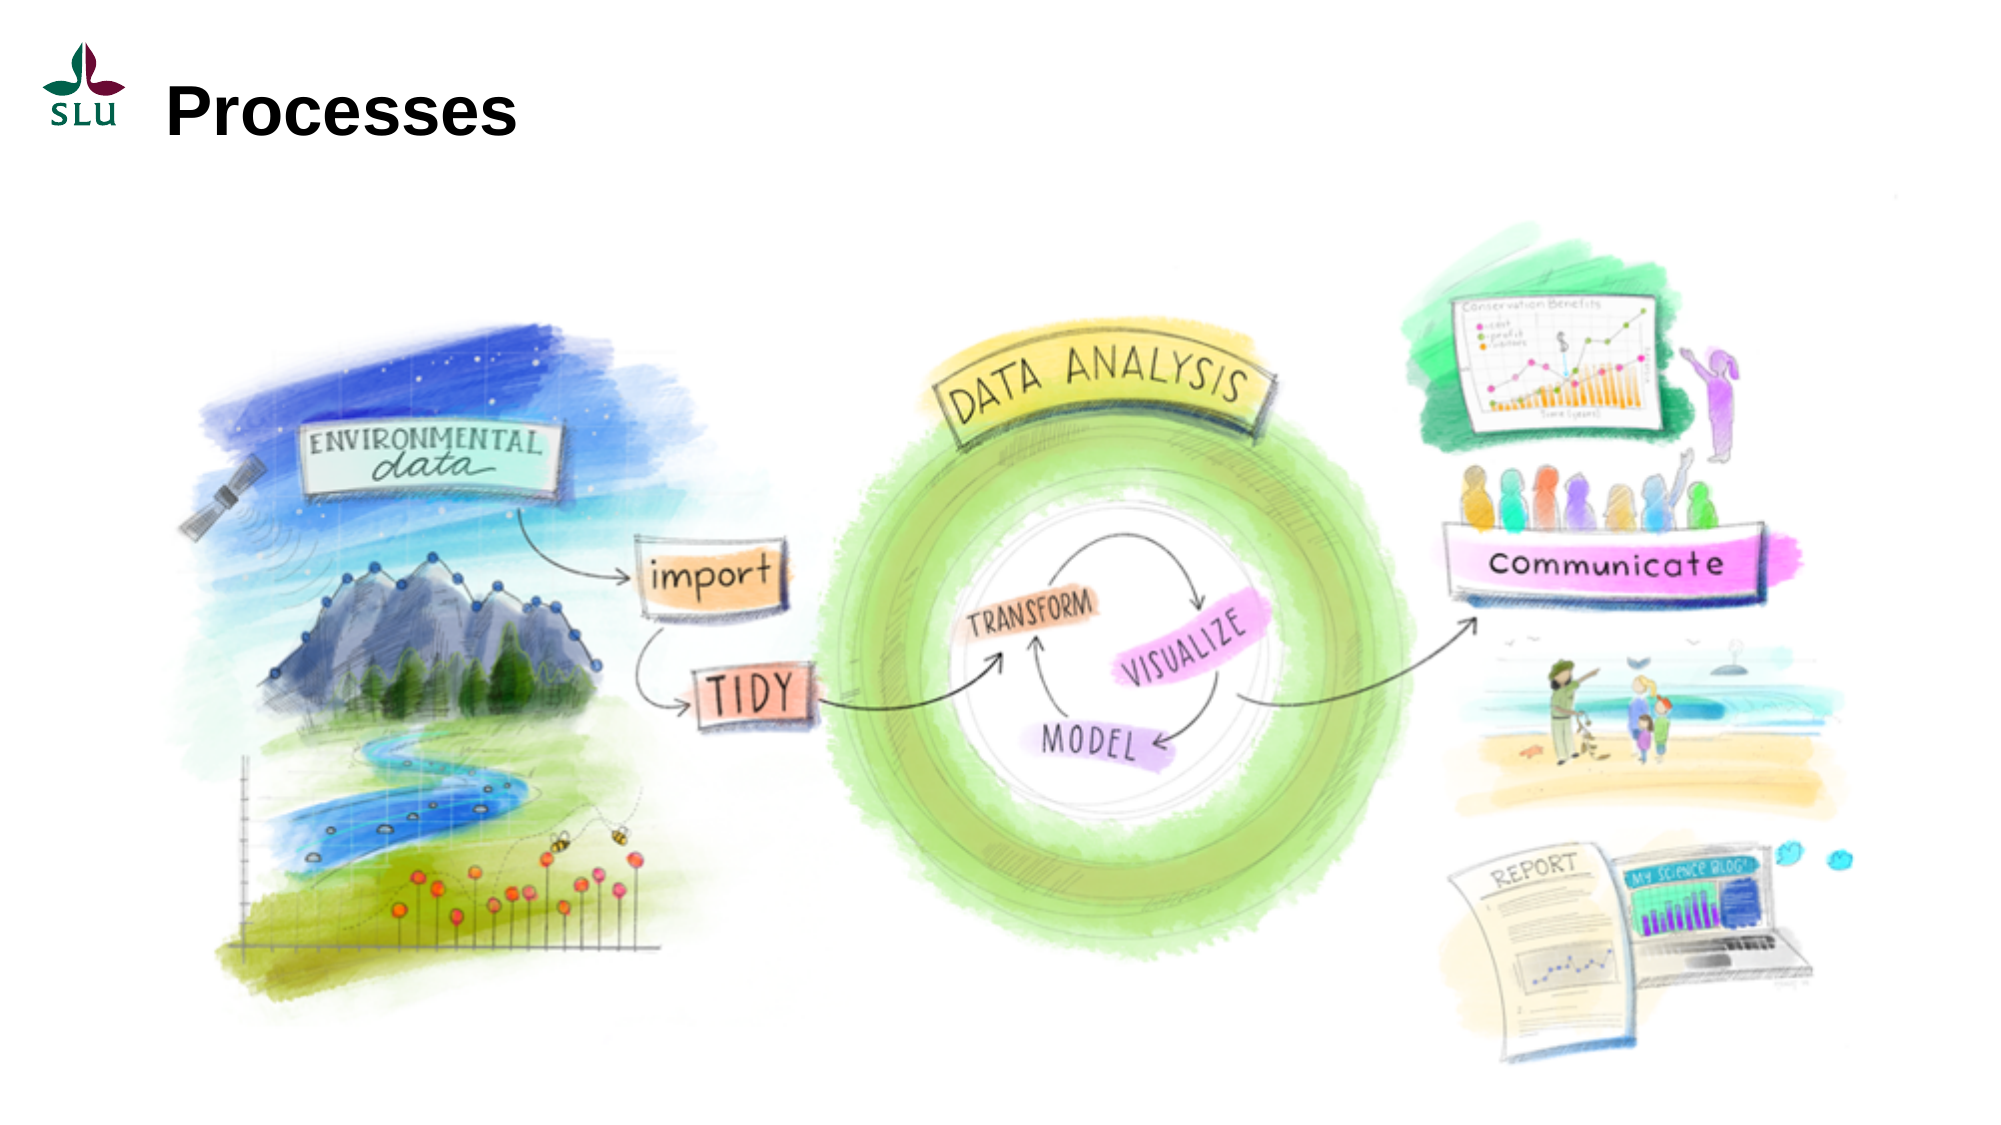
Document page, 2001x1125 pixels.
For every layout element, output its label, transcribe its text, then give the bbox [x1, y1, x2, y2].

picture [139, 159, 1899, 1125]
title Processes [165, 0, 1912, 150]
